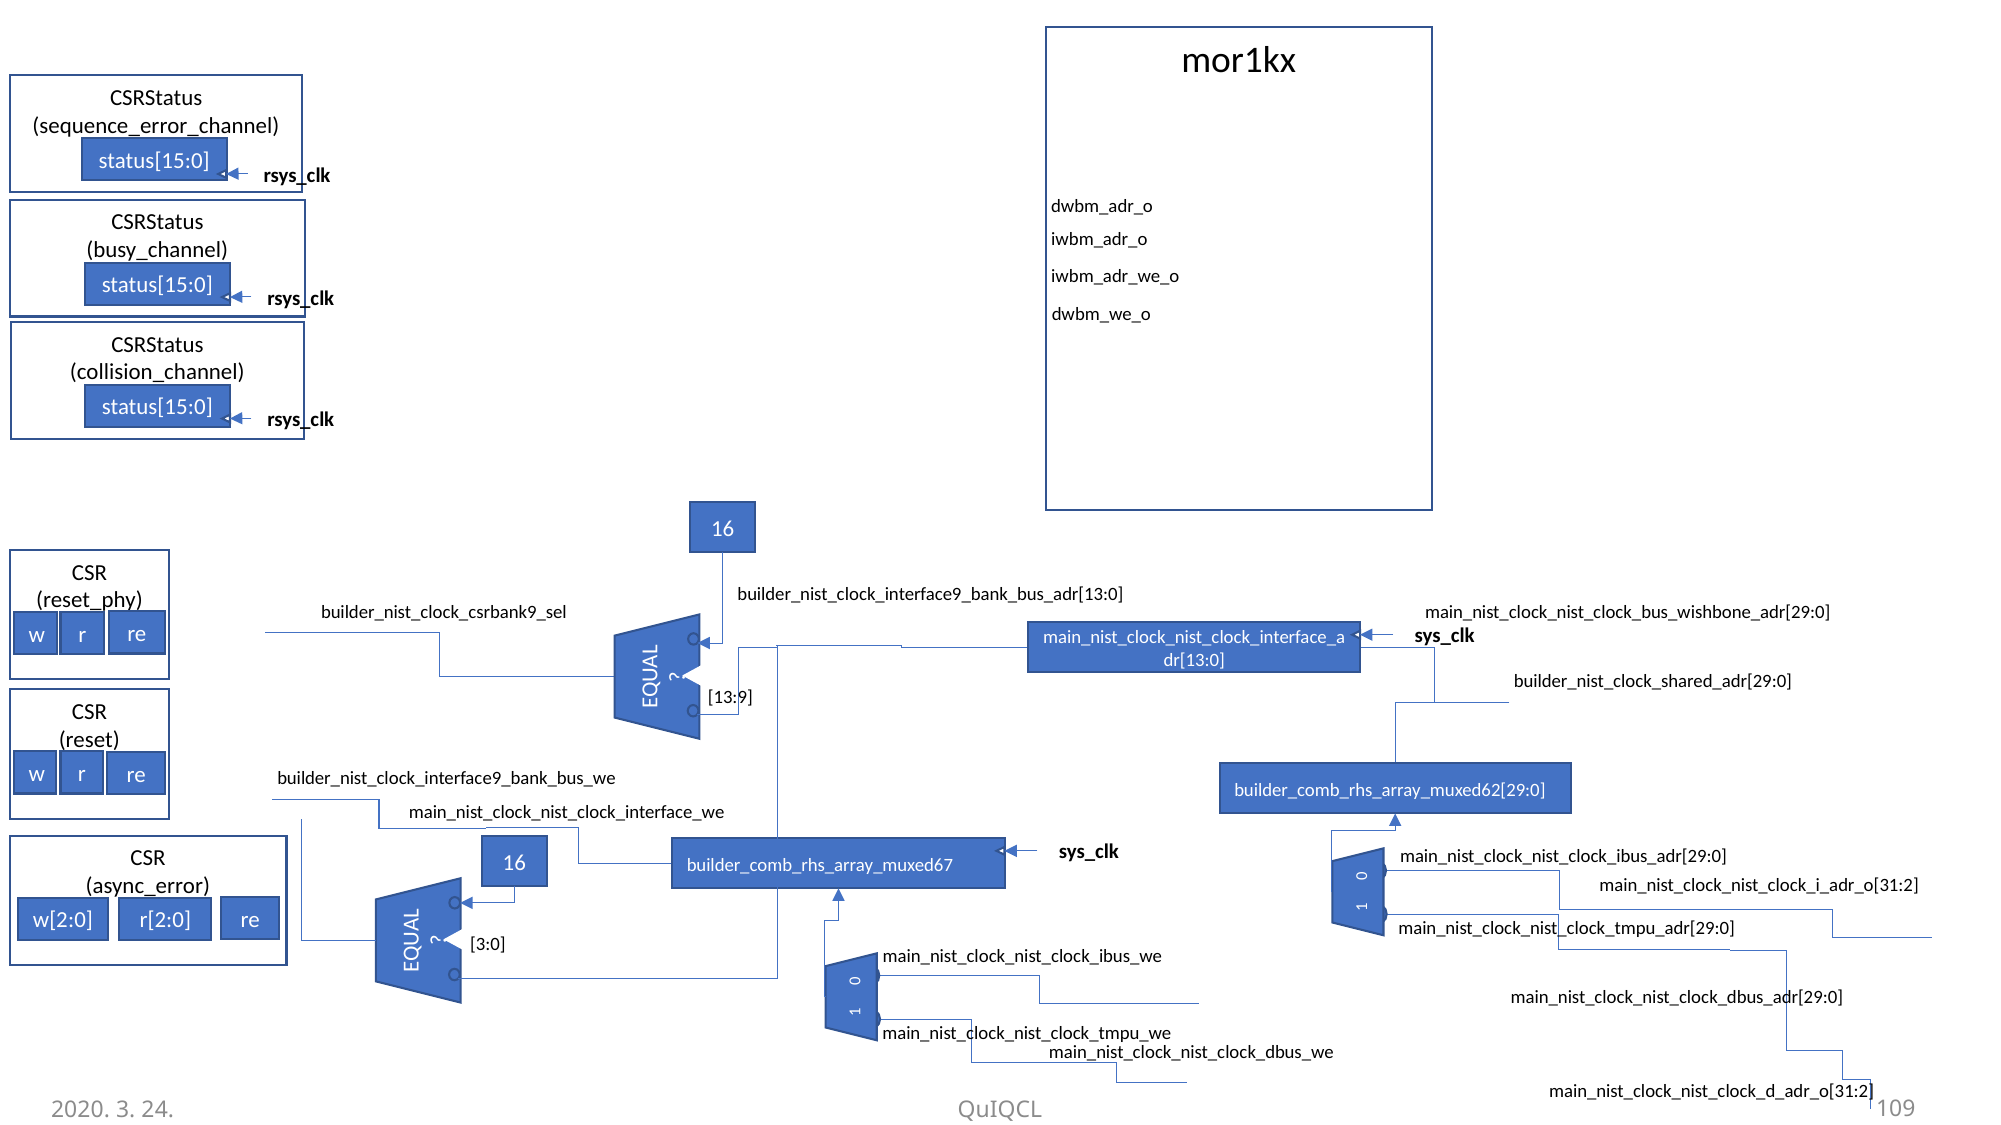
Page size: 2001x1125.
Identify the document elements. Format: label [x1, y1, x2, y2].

text_box [1036, 26, 1433, 511]
text_box [10, 75, 347, 195]
text_box [10, 321, 351, 439]
slide_number [1480, 1078, 1931, 1125]
text_box [9, 199, 350, 318]
text_box [10, 689, 169, 819]
text_box [262, 574, 1981, 1110]
slide_number [36, 1078, 486, 1125]
text_box [10, 550, 169, 680]
footer [662, 1078, 1338, 1125]
text_box [9, 835, 287, 965]
text_box [689, 501, 756, 553]
